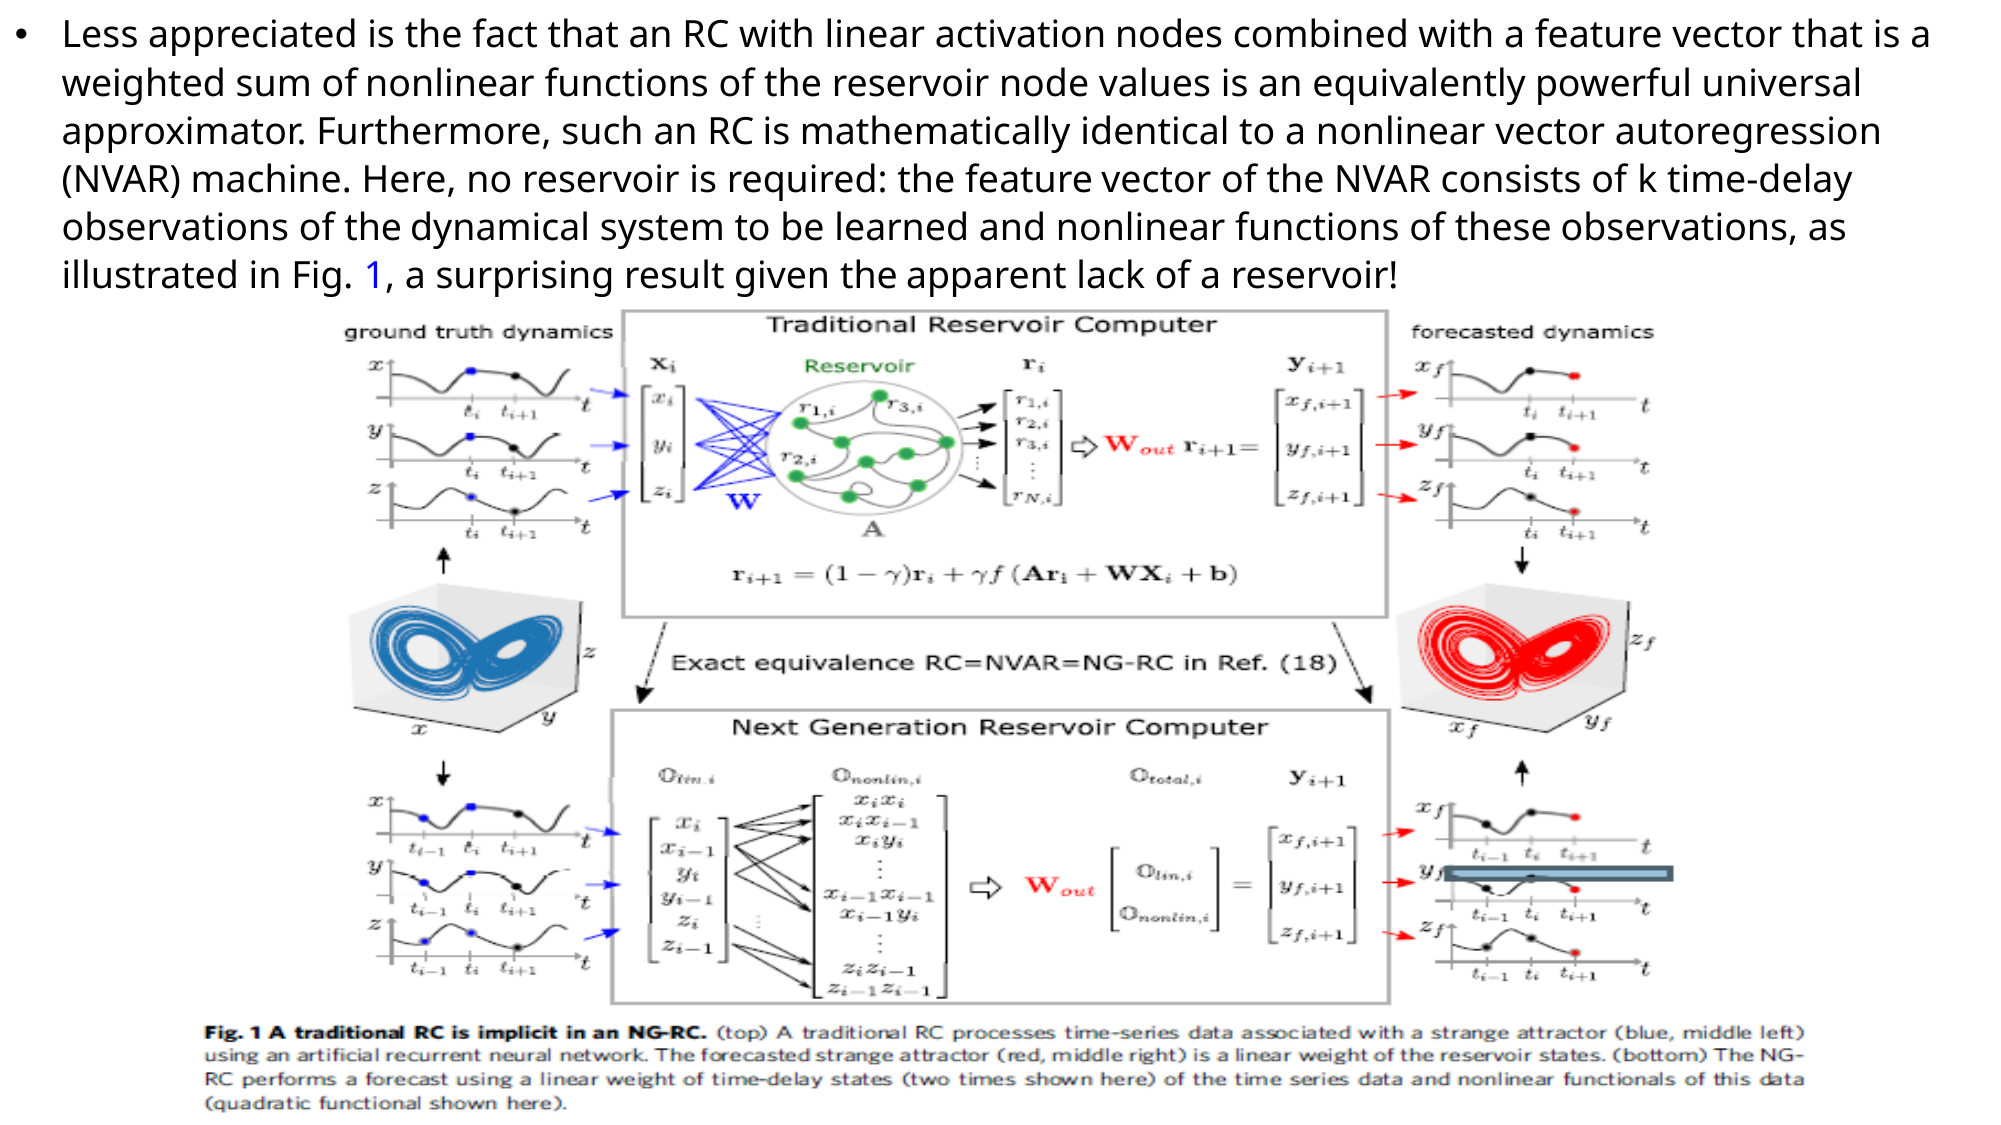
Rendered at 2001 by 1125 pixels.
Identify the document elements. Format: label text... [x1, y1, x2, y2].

picture [147, 304, 1865, 1125]
text_box Less appreciated is the fact that an RC with linear activation nodes combined with a feature vector that is a weighted sum of nonlinear functions of the reservoir node values is an equivalently powerful universal approximator. Furthermore, such an RC is mathematically identical to a nonlinear vector autoregression (NVAR) machine. Here, no reservoir is required: the feature vector of the NVAR consists of k time-delay observations of the dynamical system to be learned and nonlinear functions of these observations, as illustrated in Fig. 1, a surprising result given the apparent lack of a reservoir! [0, 0, 2000, 369]
